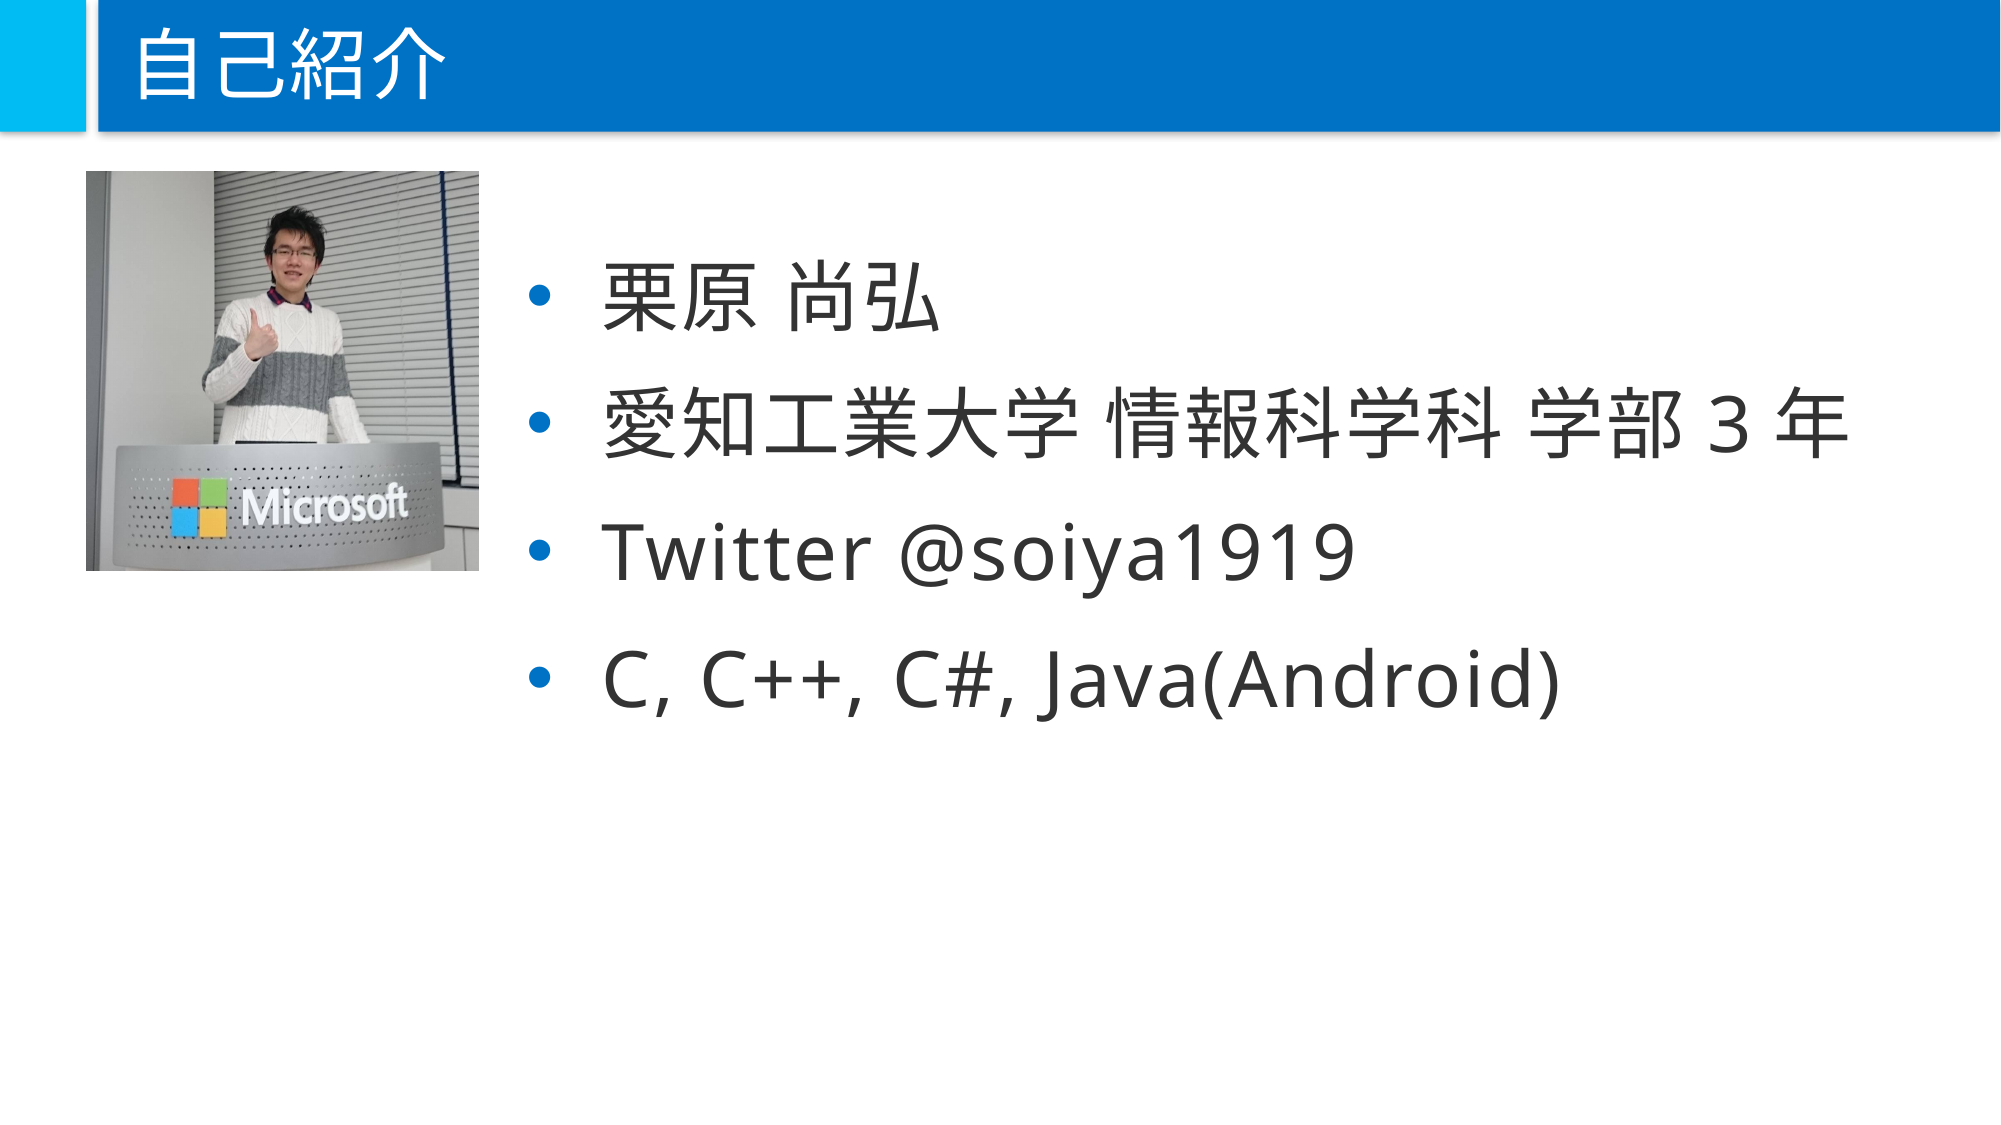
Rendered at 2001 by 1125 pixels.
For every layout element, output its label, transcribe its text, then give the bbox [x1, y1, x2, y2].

title 自己紹介 [98, 0, 2000, 132]
picture [86, 171, 480, 571]
list 栗原 尚弘 愛知工業大学 情報科学科 学部3年 Twitter @soiya1919 C, C++, C#, Java(Android) [511, 221, 1900, 1005]
